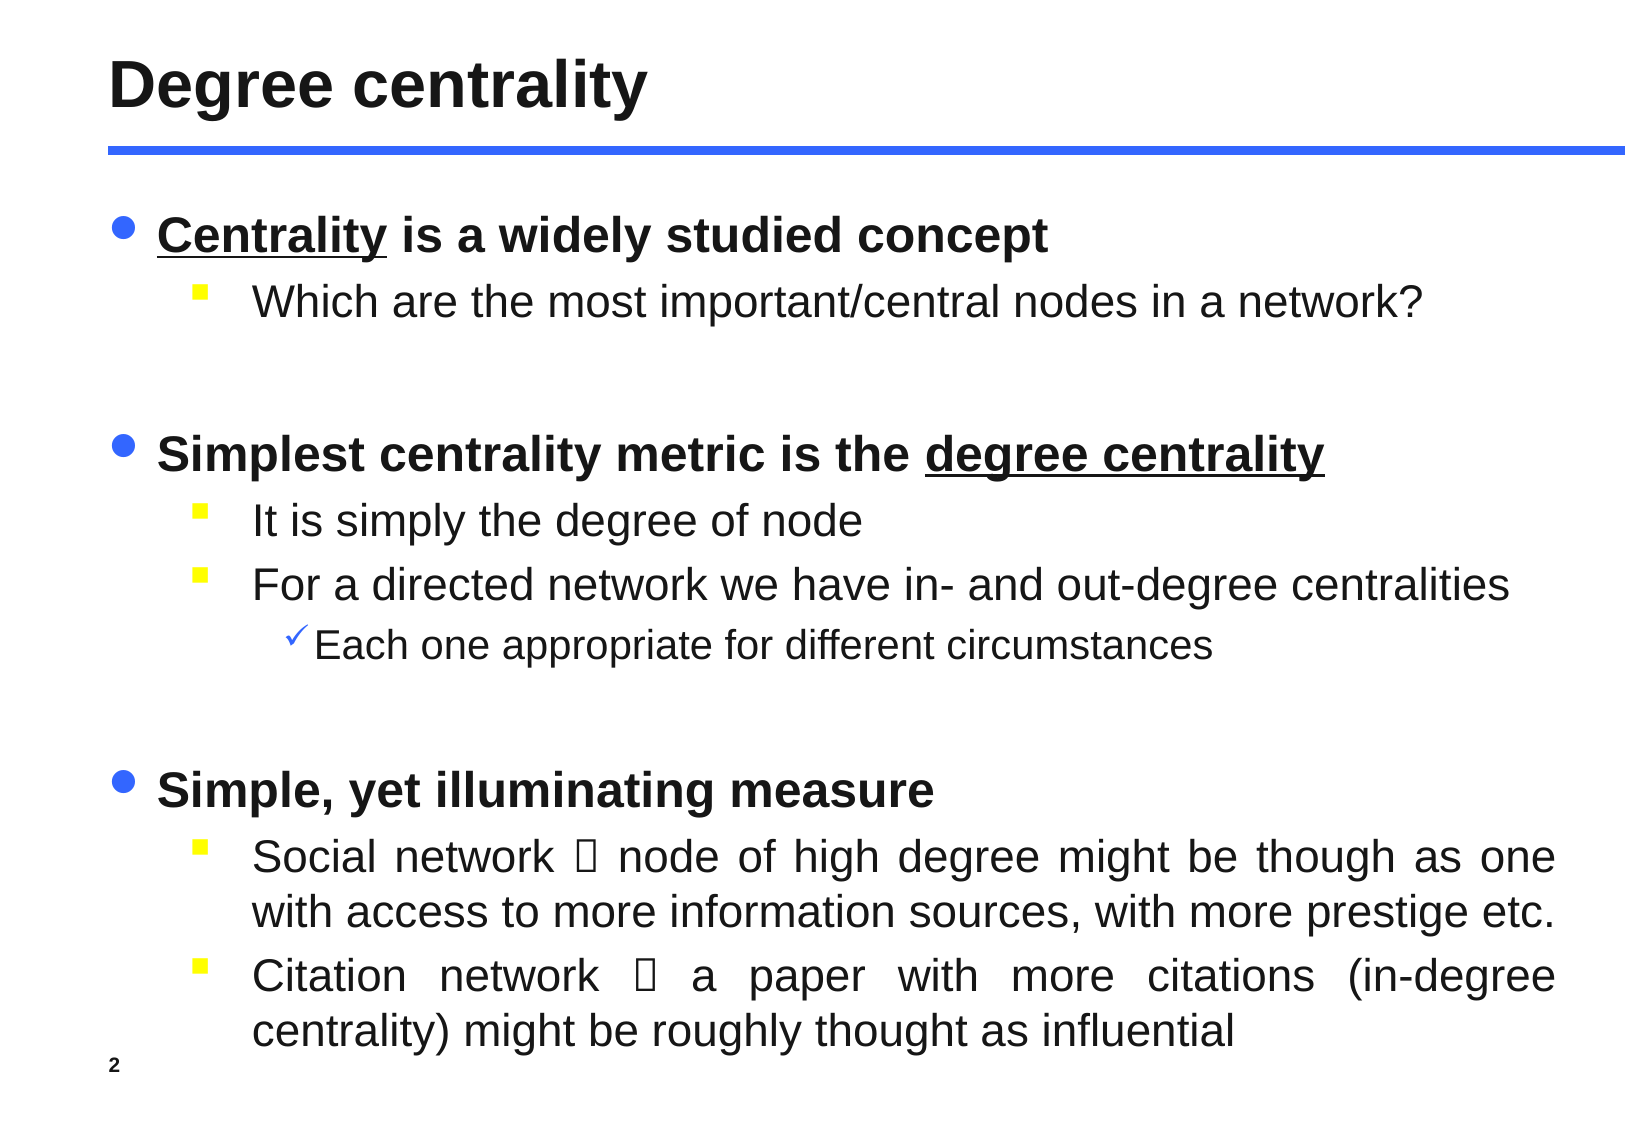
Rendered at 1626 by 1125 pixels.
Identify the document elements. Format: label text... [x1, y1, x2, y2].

list Centrality is a widely studied concept Which are the most important/central nodes in a network? Simplest centrality metric is the degree centrality It is simply the degree of node For a directed network we have in- and out-degree centralities Each one appropriate for different circumstances Simple, yet illuminating measure Social network  node of high degree might be though as one with access to more information sources, with more prestige etc. Citation network  a paper with more citations (in-degree centrality) might be roughly thought as influential [108, 202, 1558, 940]
title Degree centrality [108, 30, 1558, 131]
slide_number 2 [108, 1051, 188, 1077]
